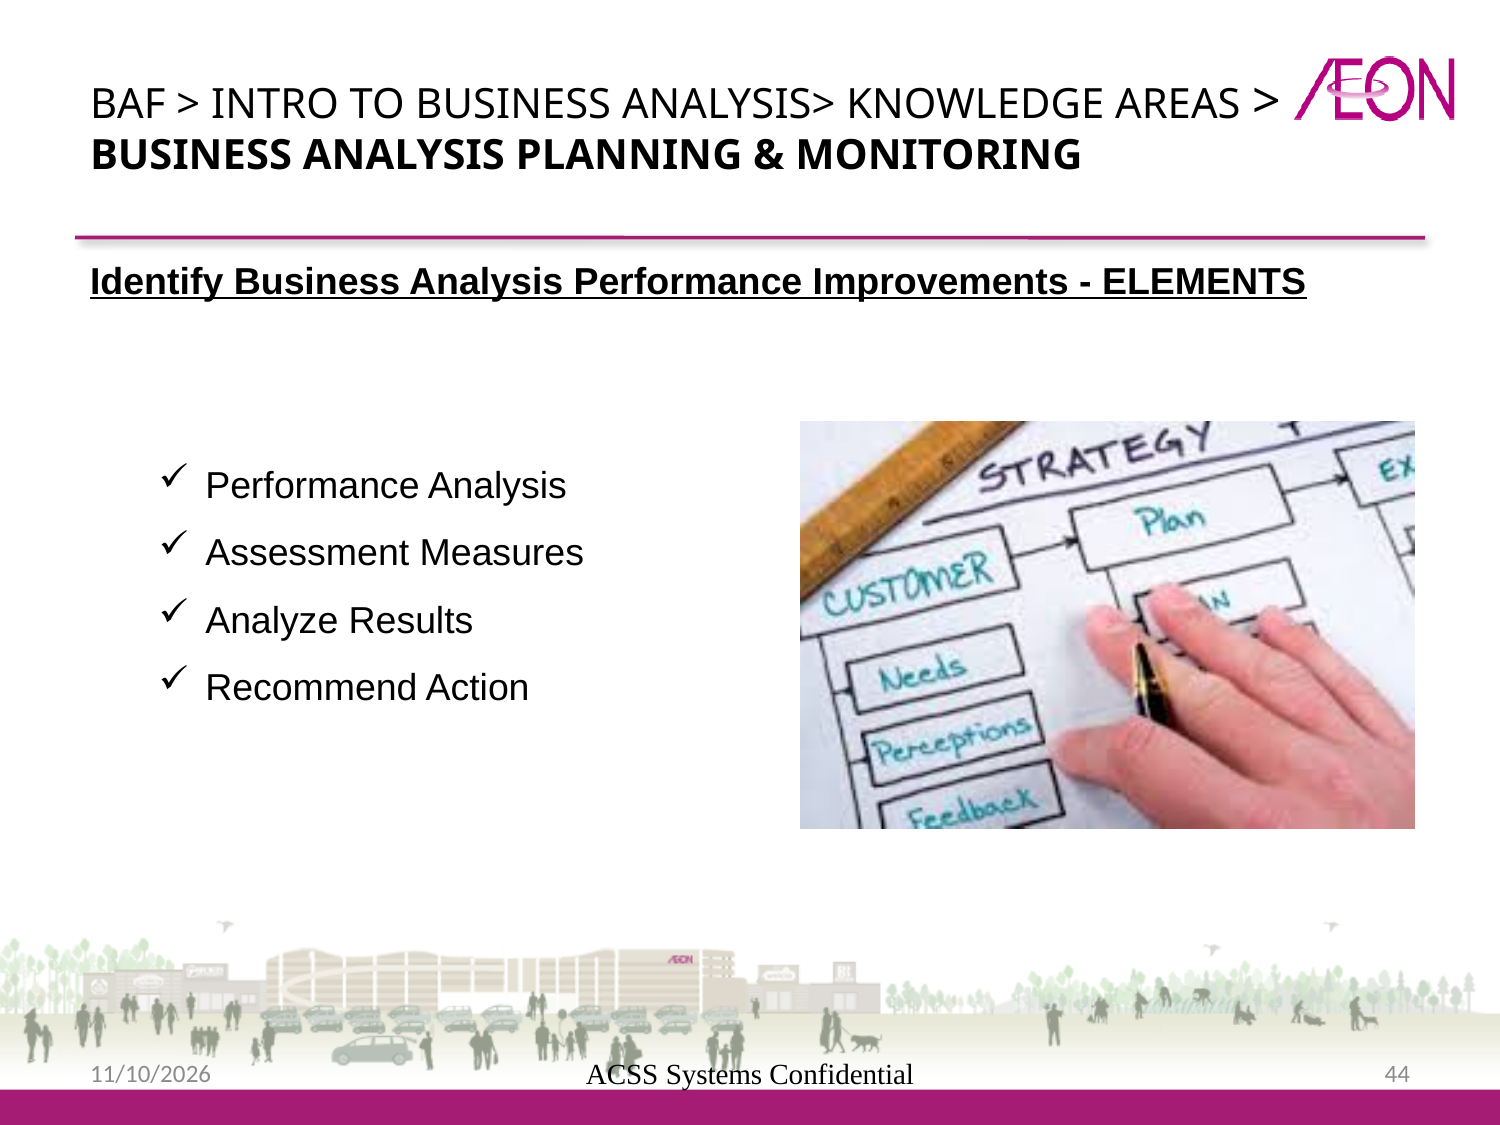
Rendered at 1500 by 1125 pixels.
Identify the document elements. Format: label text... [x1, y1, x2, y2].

picture [799, 421, 1415, 829]
list Identify Business Analysis Performance Improvements - ELEMENTS [75, 249, 1375, 338]
slide_number 44 [1074, 1042, 1425, 1103]
footer ACSS Systems Confidential [512, 1042, 988, 1103]
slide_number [75, 1042, 425, 1103]
picture [1284, 44, 1463, 132]
text_box Performance Analysis Assessment Measures Analyze Results Recommend Action [143, 430, 707, 716]
title BAF > IntRo to BUSINESS ANALYSIS> KNOWLEDGE AREAS > Business Analysis Planning & Monitoring [75, 29, 1463, 217]
picture [0, 874, 1500, 1089]
